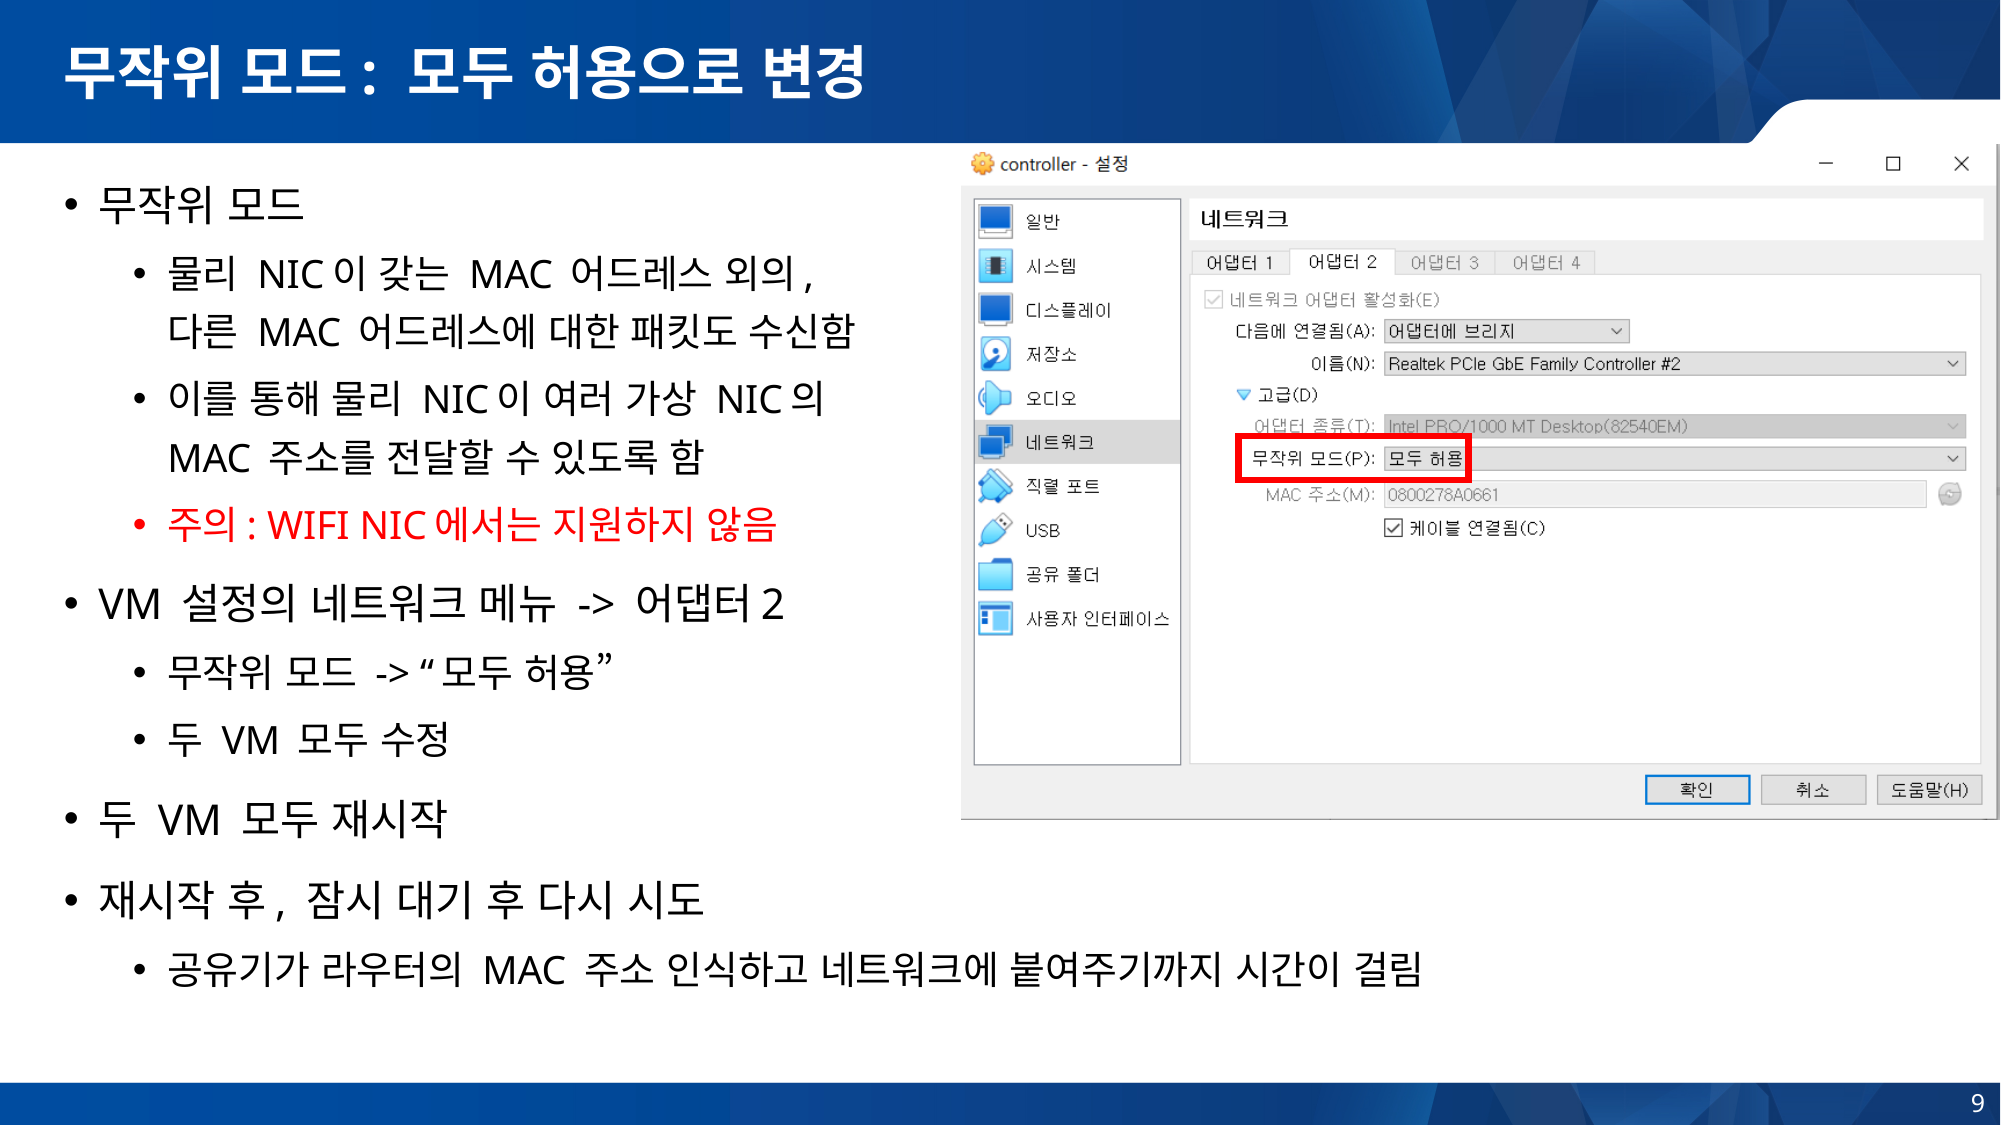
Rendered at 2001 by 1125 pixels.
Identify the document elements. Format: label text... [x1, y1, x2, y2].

slide_number 9 [1787, 1084, 2000, 1125]
title 무작위 모드: 모두 허용으로 변경 [48, 31, 1961, 120]
list 무작위 모드 물리 NIC이 갖는 MAC 어드레스 외의, 다른 MAC 어드레스에 대한 패킷도 수신함 이를 통해 물리 NIC이 여러 가상 NIC의 MAC 주소를 전달할 수 있도록 함 주의: WIFI NIC에서는 지원하지 않음 VM 설정의 네트워크 메뉴 -> 어댑터2 무작위 모드 -> “모두 허용” 두 VM 모두 수정 두 VM 모두 재시작 재시작 후, 잠시 대기 후 다시 시도 공유기가 라우터의 MAC 주소 인식하고 네트워크에 붙여주기까지 시간이 걸림 [48, 158, 1595, 1069]
picture [0, 0, 2001, 1125]
